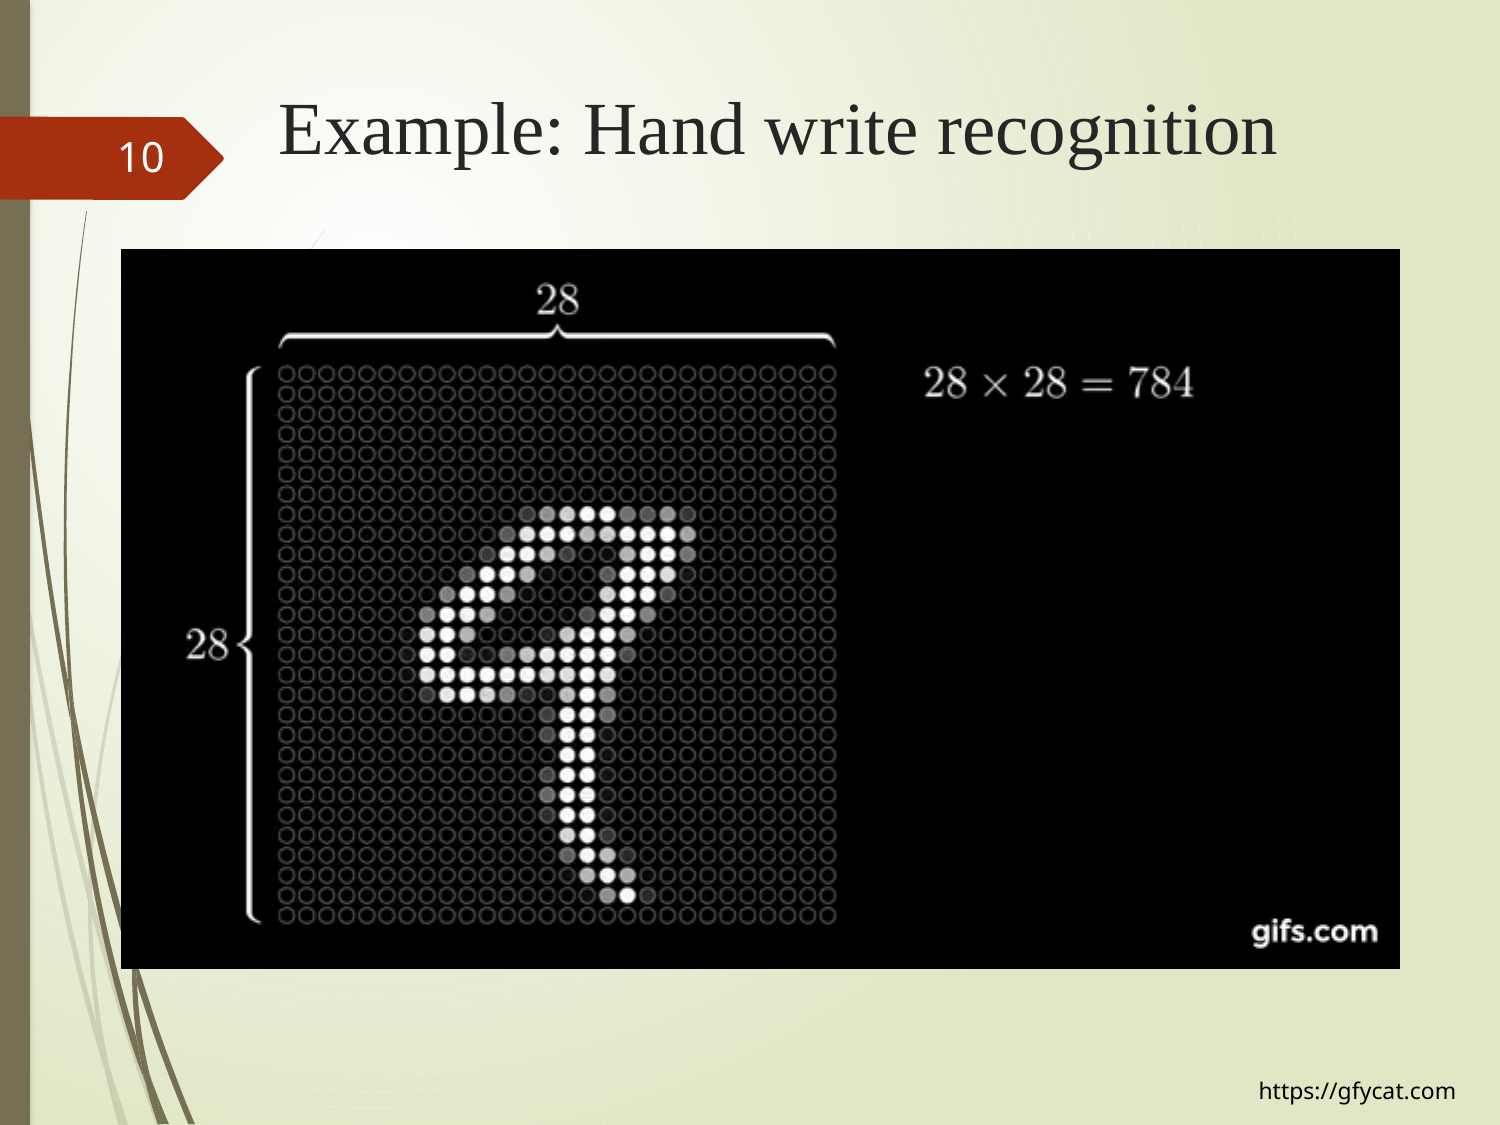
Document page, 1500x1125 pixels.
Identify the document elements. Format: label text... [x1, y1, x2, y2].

list [83, 212, 1438, 1075]
title Example: Hand write recognition [263, 71, 1345, 207]
text_box https://gfycat.com [1243, 1069, 1488, 1112]
slide_number 10 [83, 129, 180, 190]
picture [121, 249, 1400, 969]
